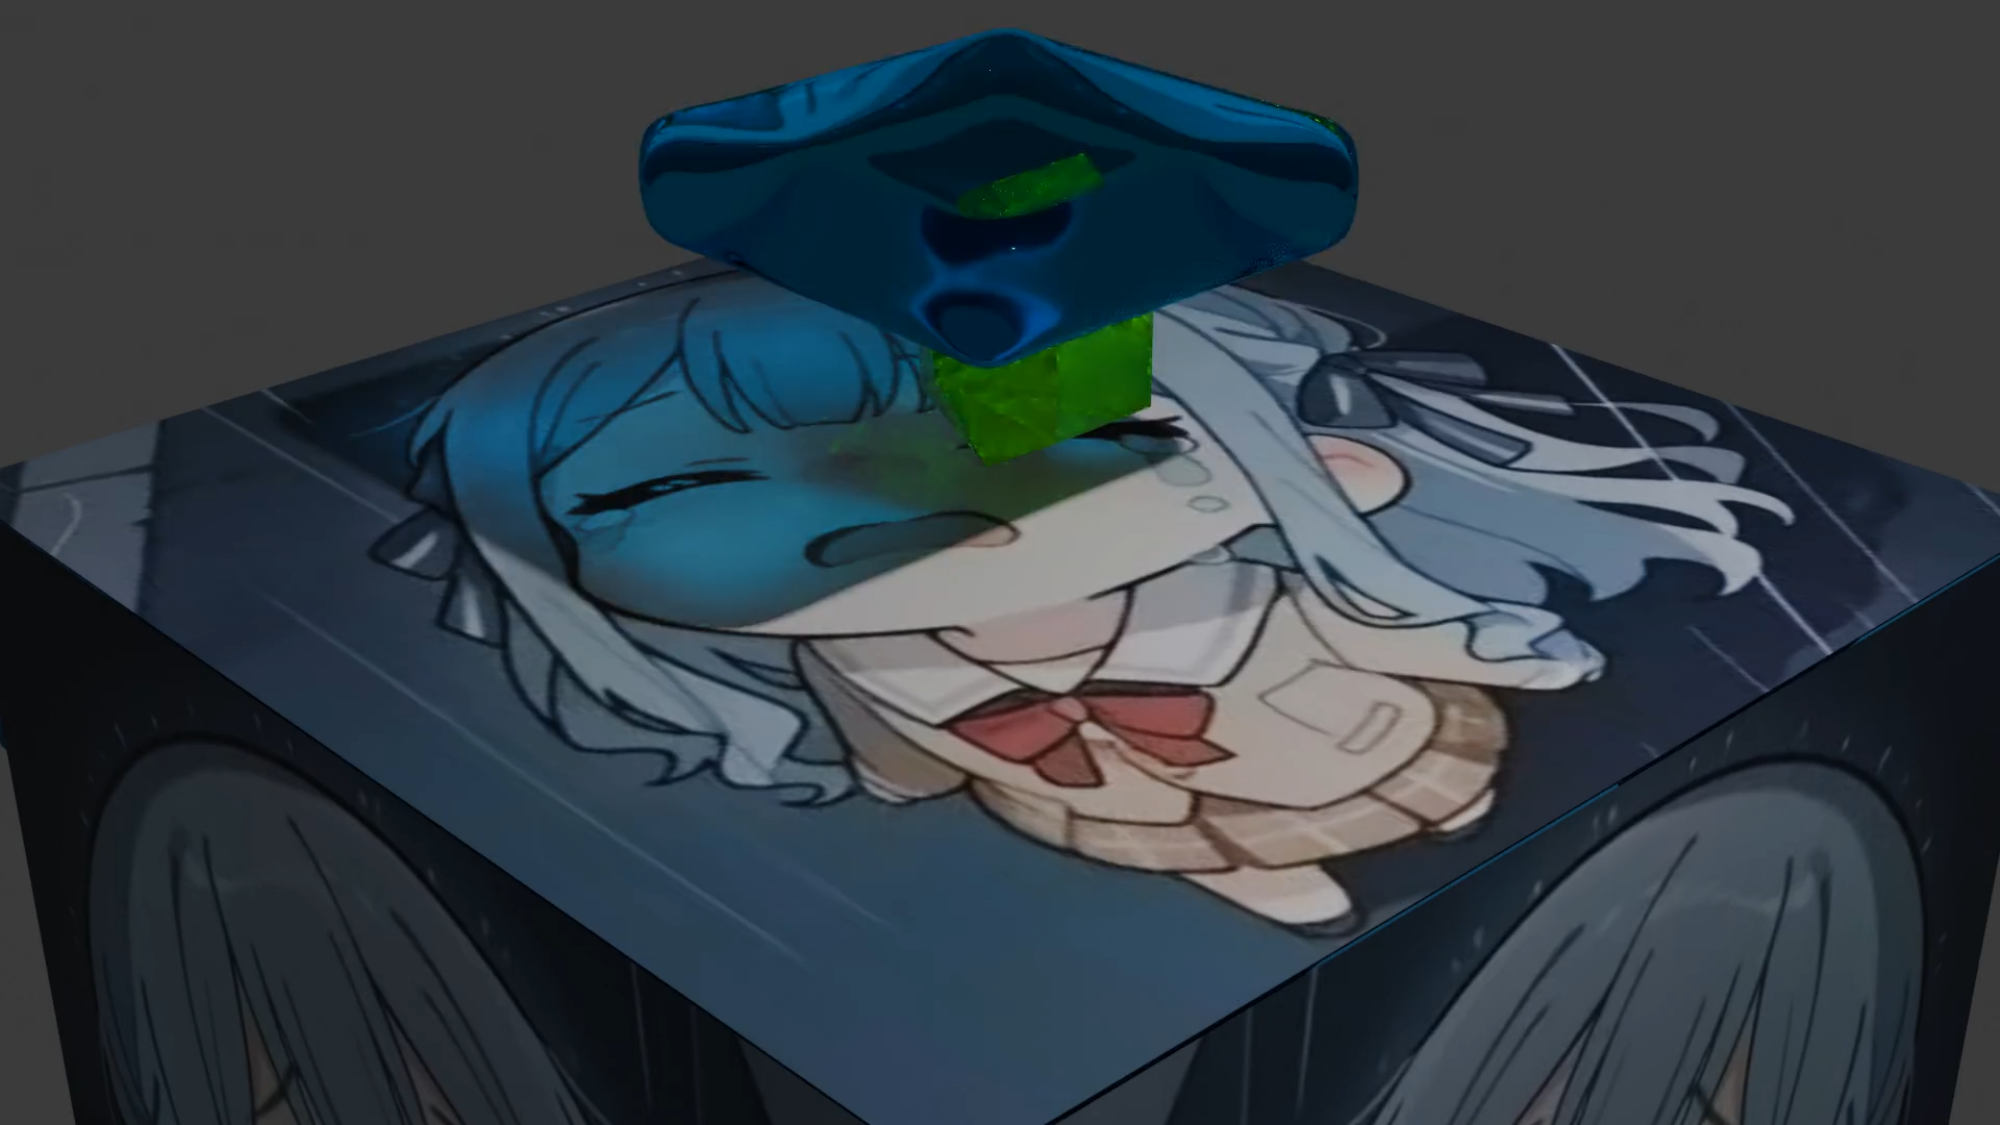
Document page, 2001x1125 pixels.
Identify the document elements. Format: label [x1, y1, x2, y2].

list [0, 0, 2000, 1125]
